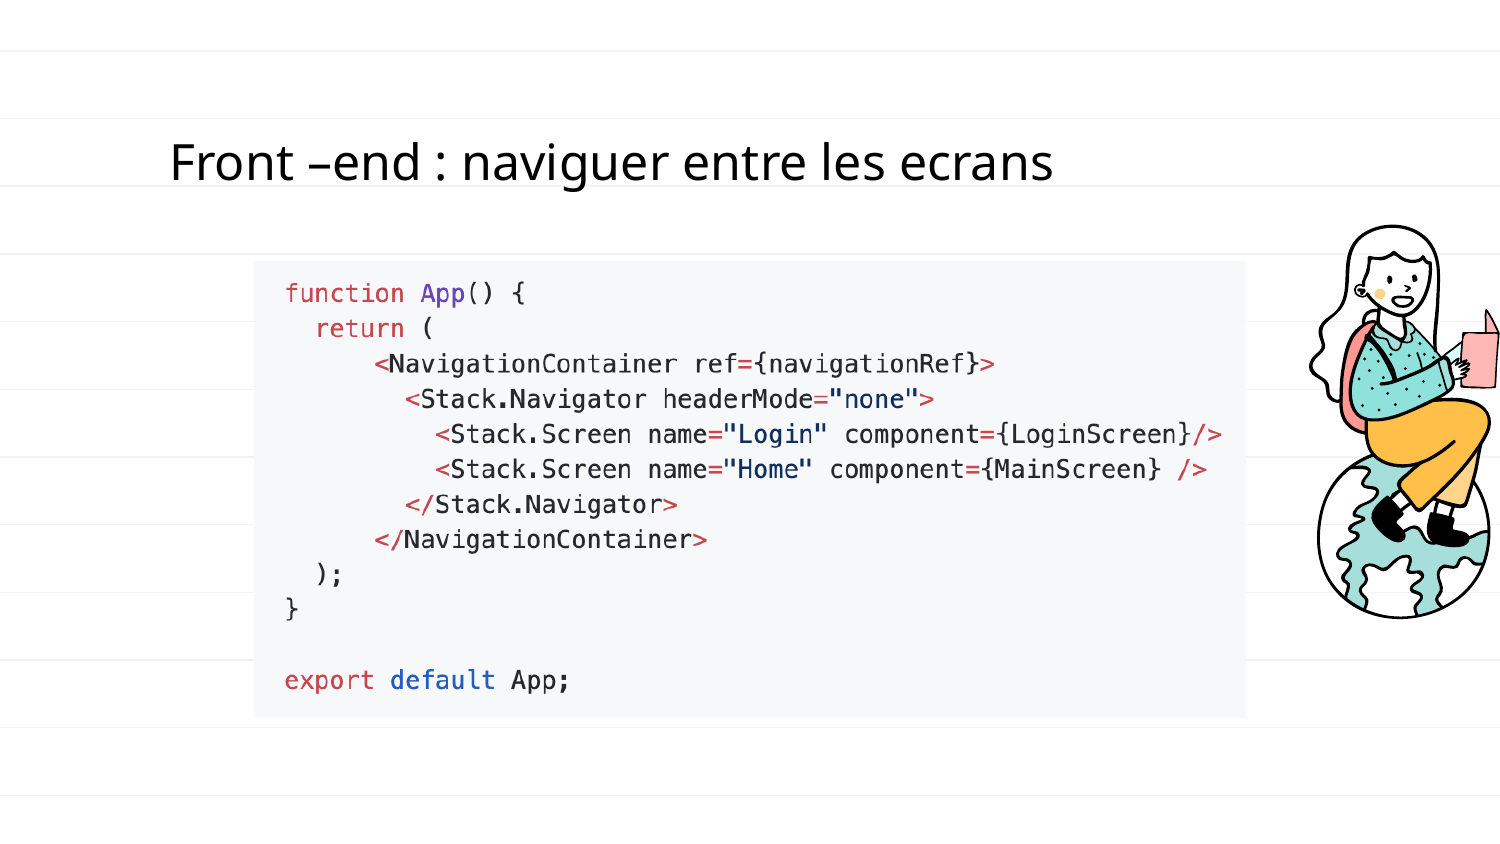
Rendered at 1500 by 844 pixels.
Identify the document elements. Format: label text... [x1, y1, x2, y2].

title Front –end : naviguer entre les ecrans [154, 84, 1351, 205]
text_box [1307, 225, 1500, 547]
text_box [1315, 555, 1493, 619]
picture [254, 261, 1246, 718]
